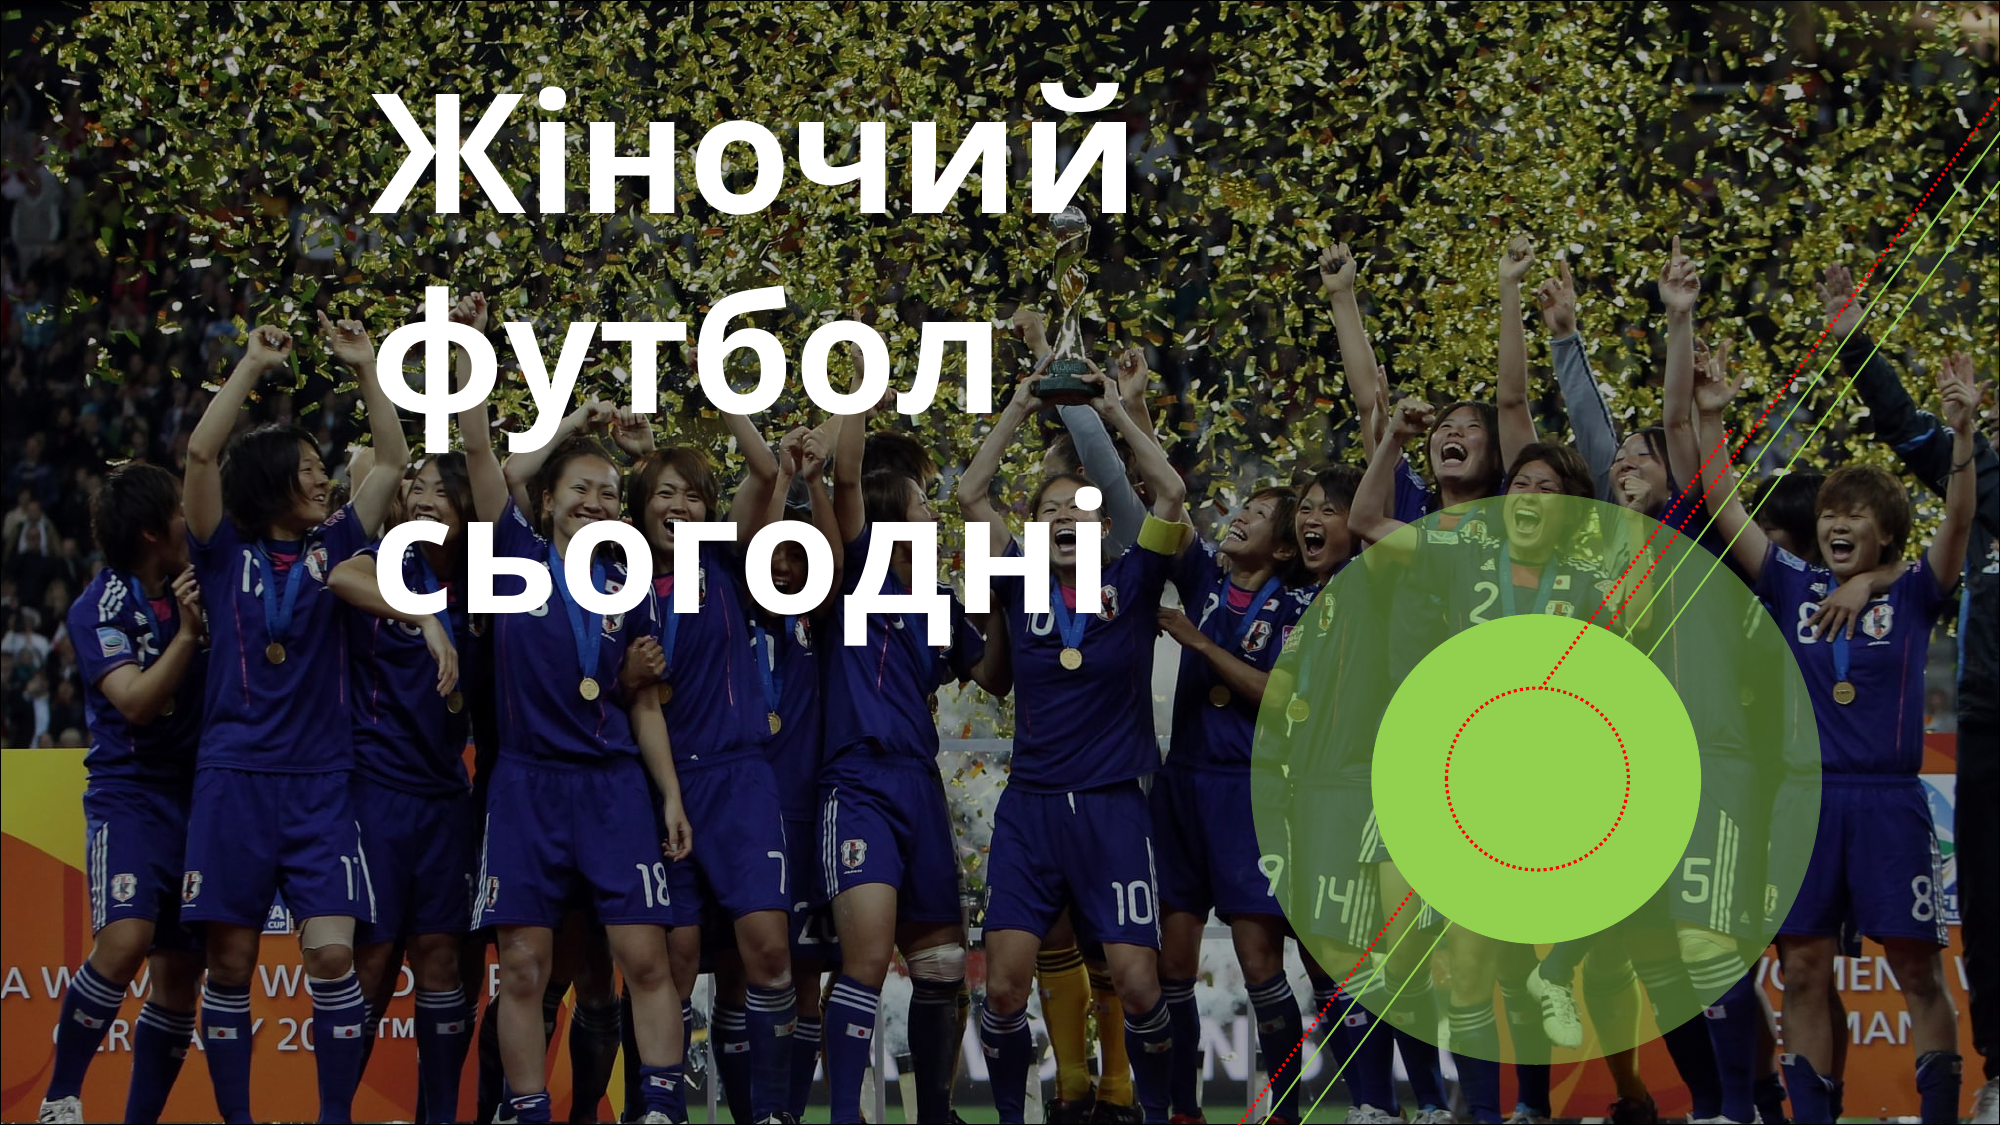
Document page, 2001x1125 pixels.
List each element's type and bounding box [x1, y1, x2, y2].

picture [0, 0, 2000, 1125]
text_box [1035, 112, 2000, 1125]
text_box [1541, 429, 1732, 688]
text_box [1073, 181, 2000, 1125]
text_box [1007, 77, 2000, 1125]
